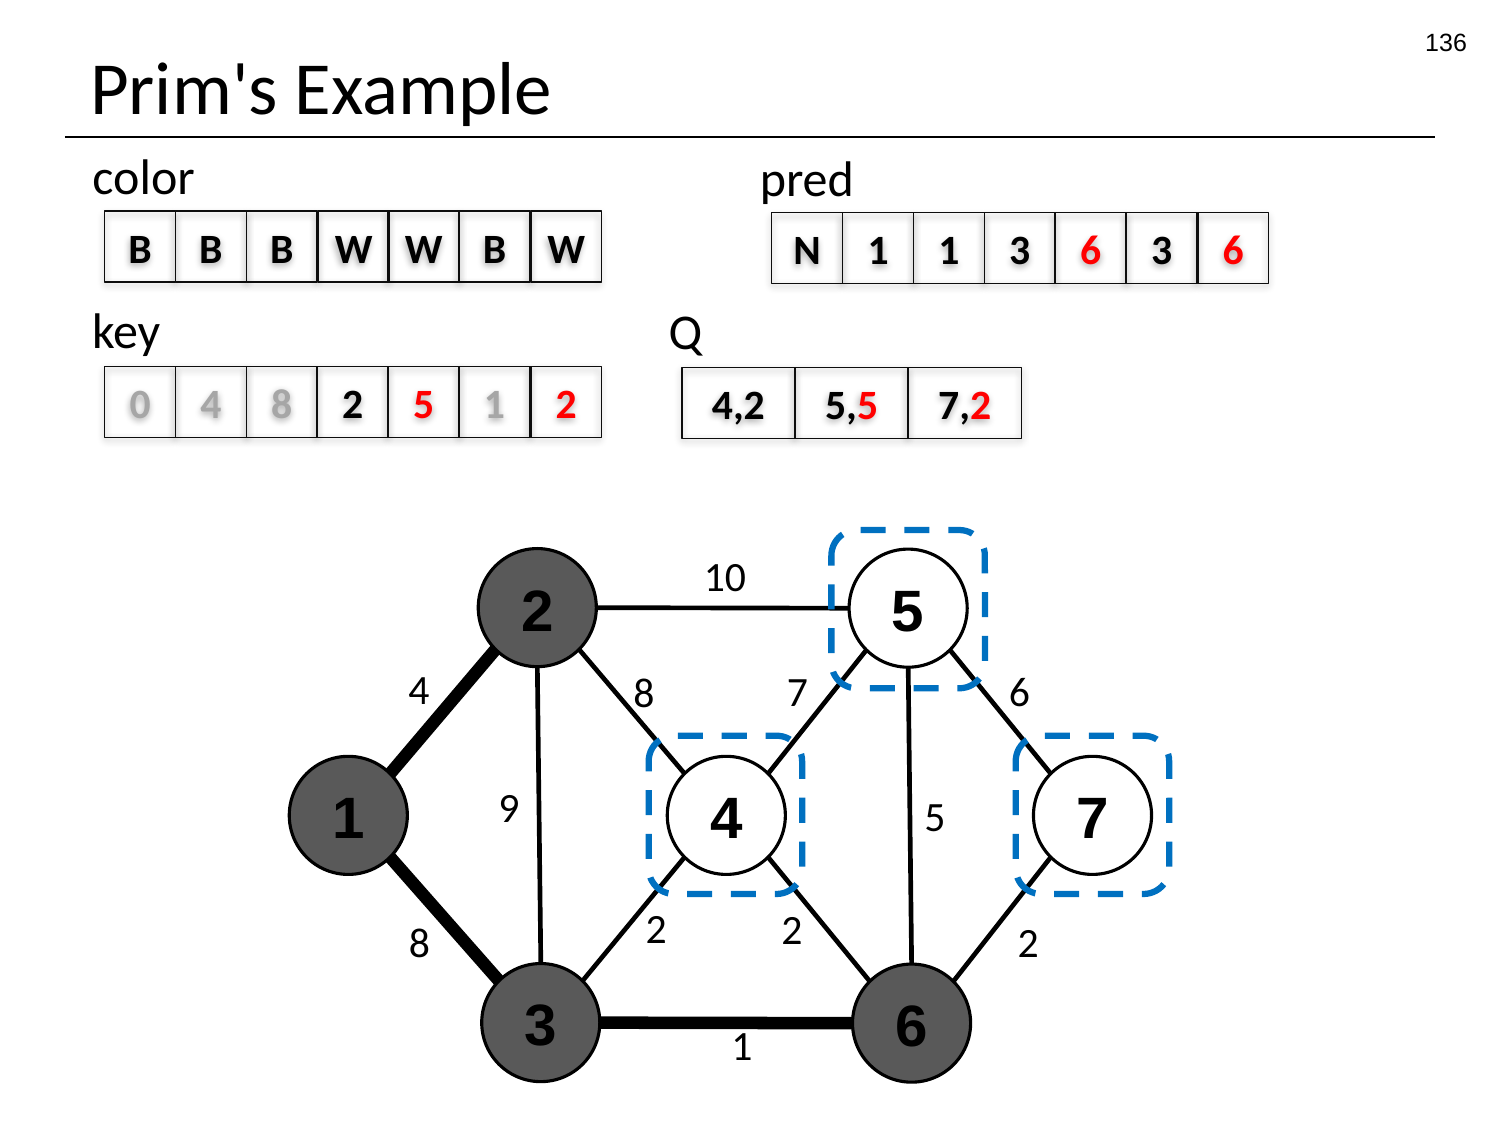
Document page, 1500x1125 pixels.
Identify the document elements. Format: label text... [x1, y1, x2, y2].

text_box W [390, 210, 458, 283]
text_box 3 [984, 212, 1054, 284]
text_box [1015, 735, 1170, 895]
text_box N [771, 214, 840, 284]
text_box 1 [716, 1031, 768, 1077]
text_box 0 [104, 366, 174, 438]
text_box 2 [478, 548, 597, 667]
text_box 1 [289, 756, 408, 875]
text_box 4 [175, 366, 245, 438]
text_box 9 [483, 773, 531, 838]
text_box 5 [916, 782, 961, 848]
text_box 6 [852, 964, 971, 1083]
text_box 2 [317, 366, 386, 438]
text_box 5,5 [794, 367, 906, 439]
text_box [389, 856, 500, 982]
text_box 1 [716, 1011, 768, 1021]
text_box 3 [1125, 212, 1197, 284]
text_box 7,2 [907, 367, 1022, 439]
text_box Q [653, 291, 718, 367]
text_box 1 [913, 212, 984, 284]
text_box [582, 856, 685, 982]
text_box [907, 666, 912, 965]
text_box [831, 530, 985, 689]
text_box [648, 735, 803, 895]
slide_number 136 [1131, 18, 1483, 62]
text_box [389, 649, 496, 774]
text_box 1 [842, 212, 913, 284]
text_box color [77, 137, 210, 212]
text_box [767, 649, 867, 774]
text_box B [104, 212, 173, 283]
text_box 1 [458, 366, 529, 438]
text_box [949, 649, 1051, 774]
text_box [537, 666, 541, 964]
text_box B [458, 210, 530, 283]
text_box 2 [530, 366, 602, 438]
text_box key [77, 290, 176, 366]
text_box 10 [688, 542, 762, 606]
text_box B [175, 210, 246, 283]
title Prim's Example [75, 20, 1425, 138]
text_box 6 [1054, 212, 1125, 284]
text_box 4,2 [681, 367, 793, 439]
text_box W [530, 210, 602, 283]
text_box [953, 856, 1051, 982]
text_box W [317, 210, 390, 283]
text_box B [246, 210, 317, 283]
text_box 5 [387, 366, 457, 438]
text_box pred [744, 138, 869, 214]
text_box 3 [481, 963, 600, 1082]
text_box 6 [1197, 212, 1269, 284]
text_box 8 [246, 366, 315, 438]
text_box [767, 856, 871, 982]
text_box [578, 649, 685, 774]
